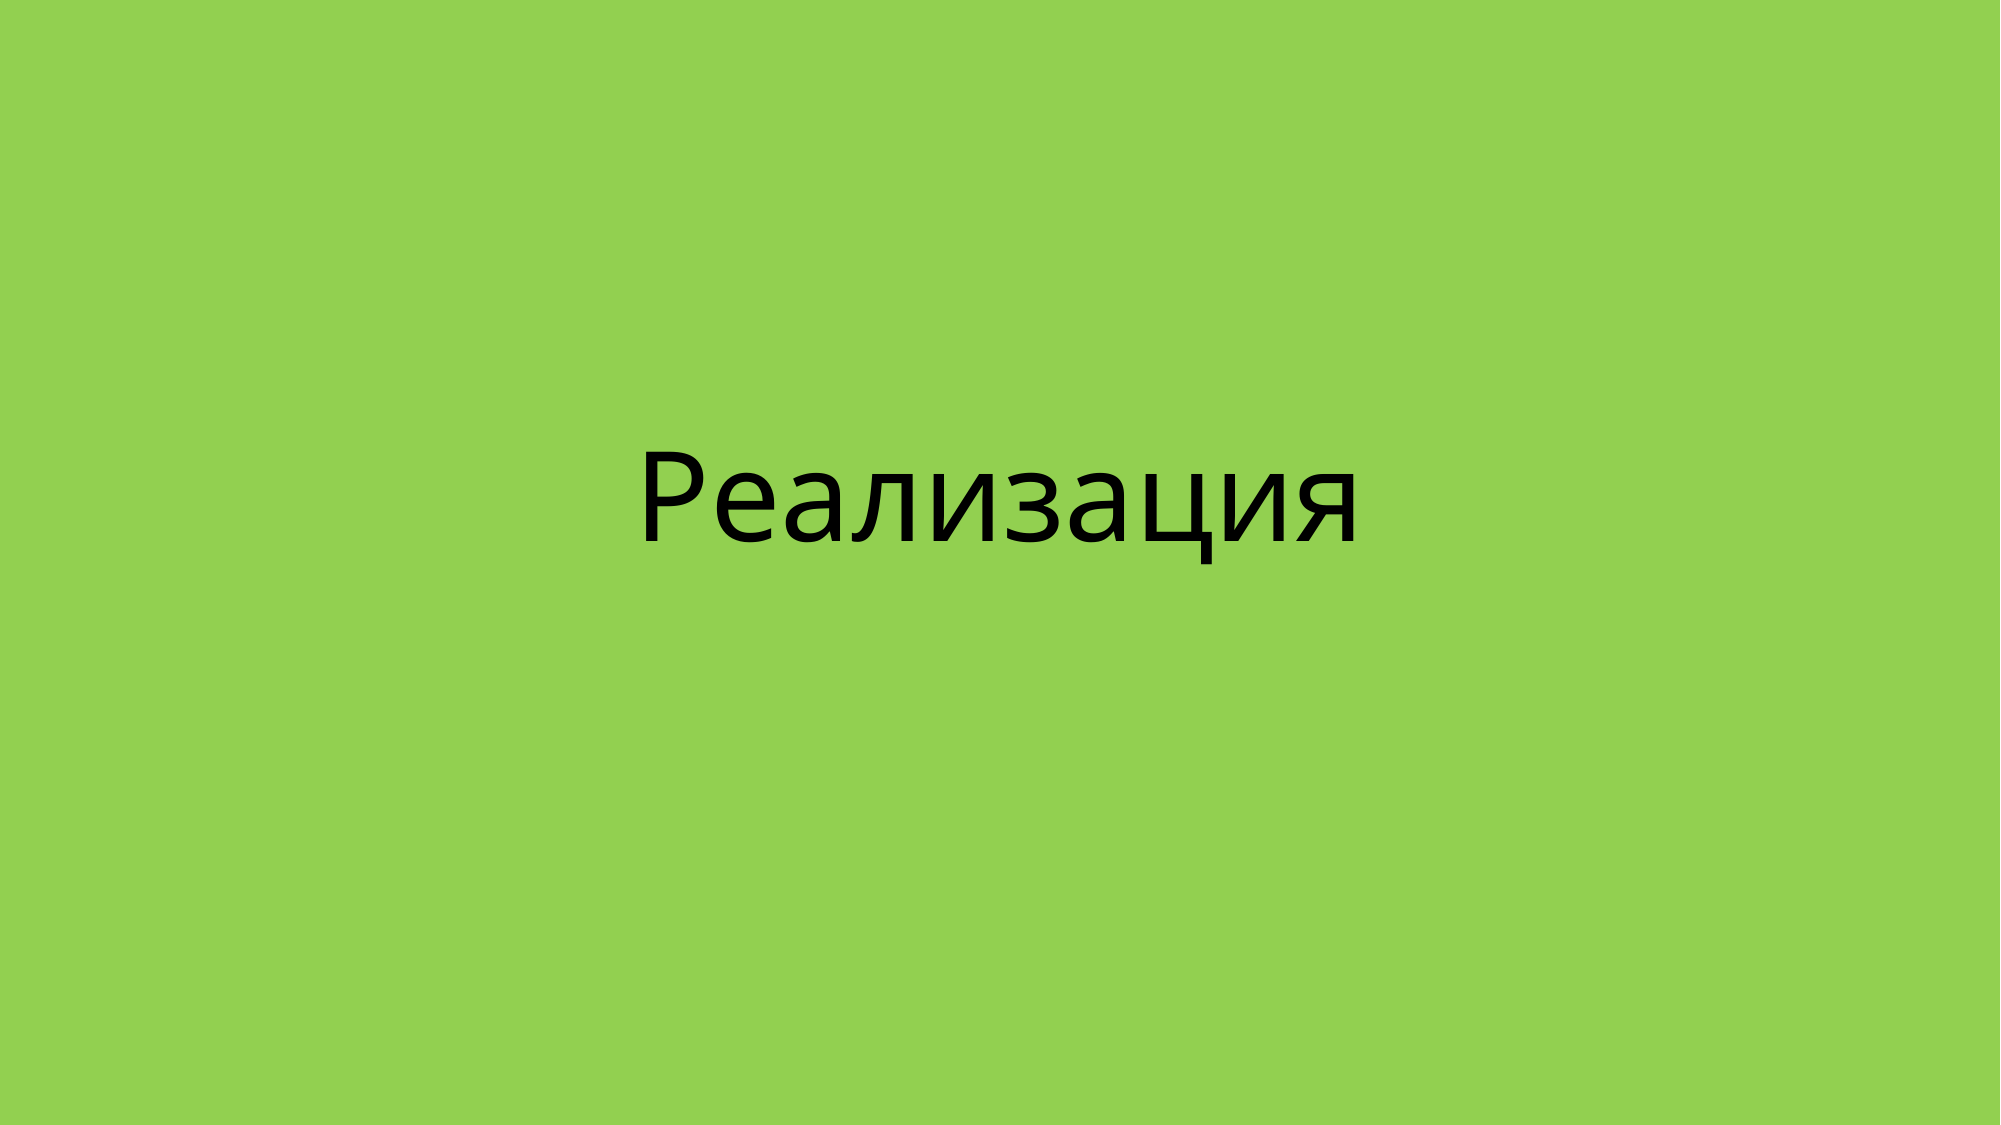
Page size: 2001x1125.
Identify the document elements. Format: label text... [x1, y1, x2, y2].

title Реализация [249, 184, 1750, 576]
